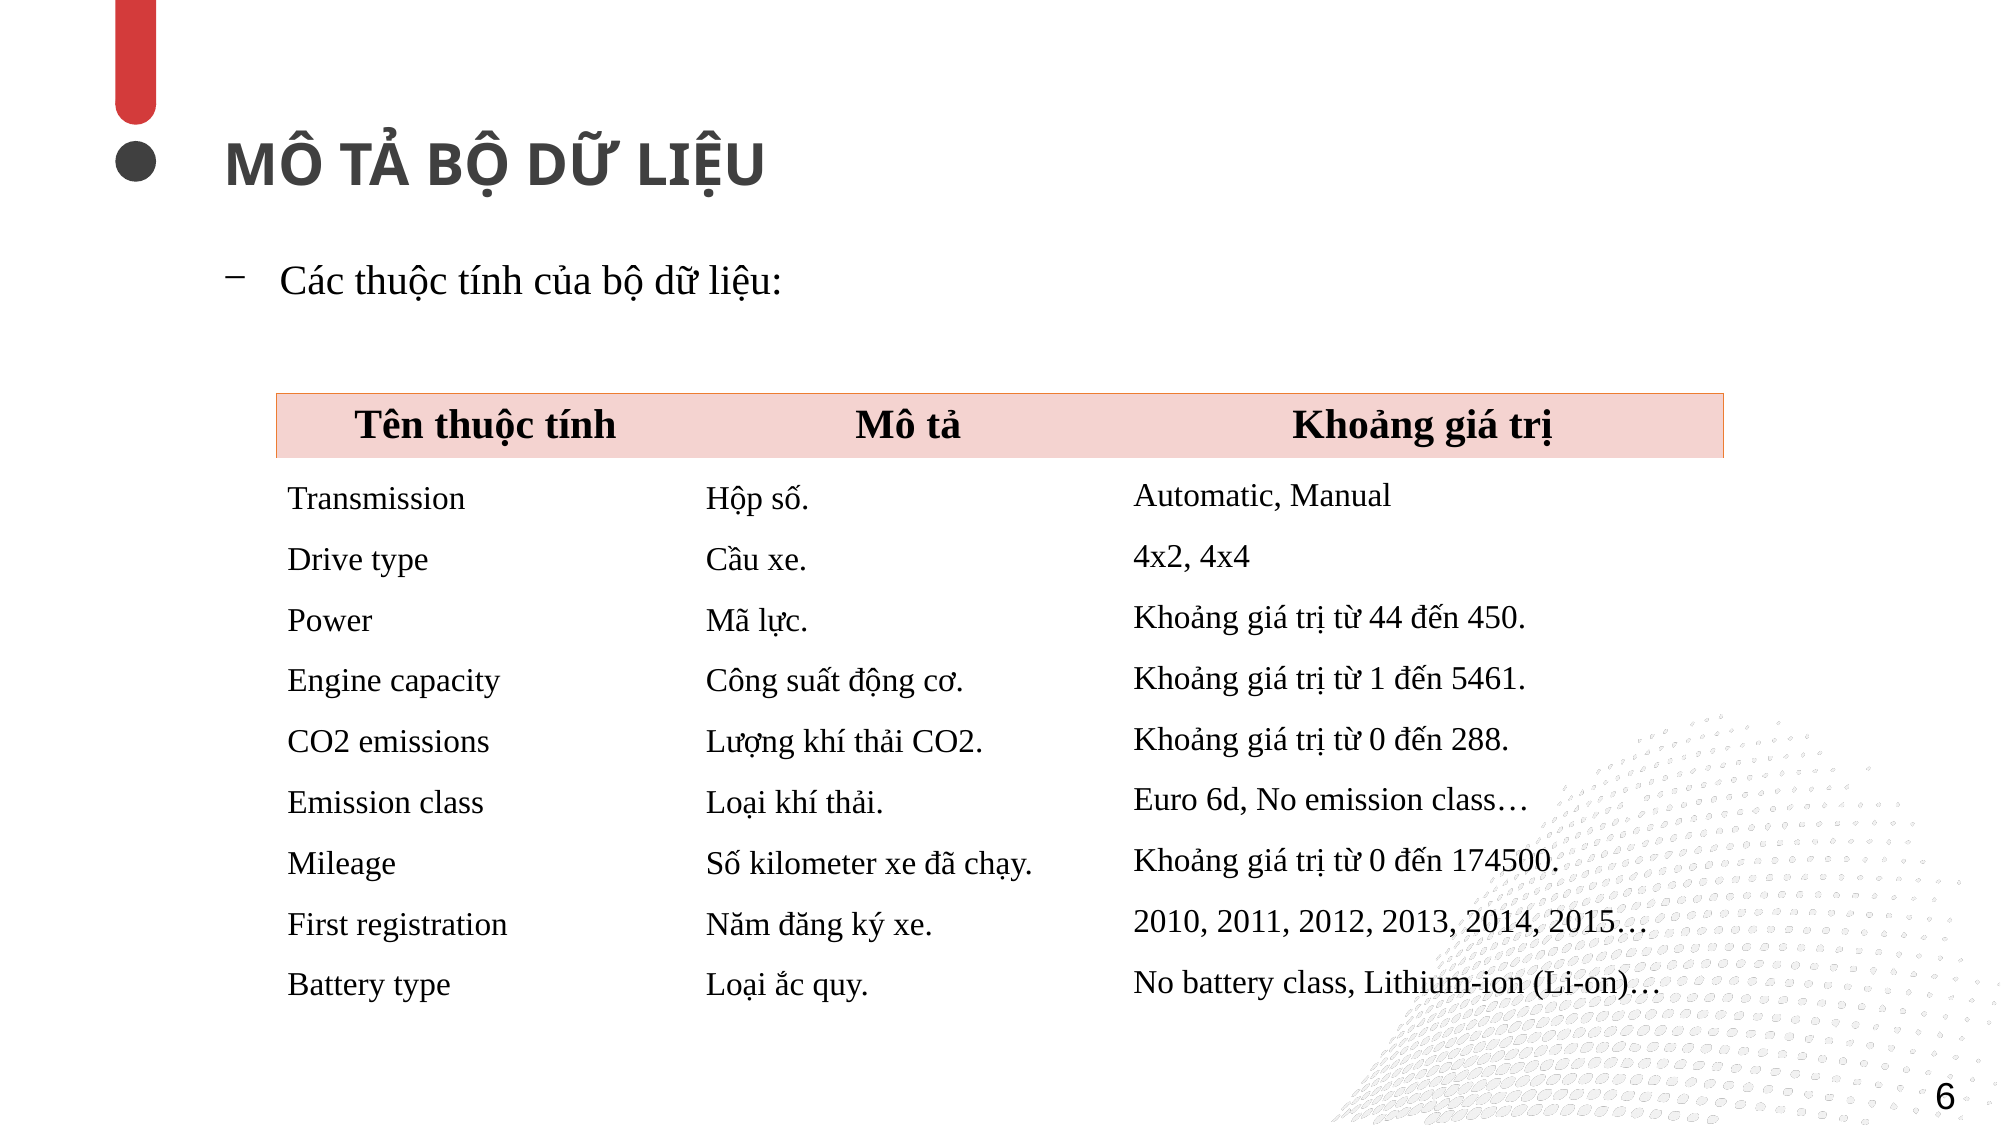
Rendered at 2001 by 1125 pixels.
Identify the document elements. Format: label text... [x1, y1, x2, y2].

table_cell 4x2, 4x4 [1122, 519, 1724, 580]
table_cell 2010, 2011, 2012, 2013, 2014, 2015… [1122, 884, 1724, 945]
table_cell Khoảng giá trị từ 44 đến 450. [1122, 580, 1724, 641]
table_cell Lượng khí thải CO2. [695, 702, 1122, 763]
table_cell First registration [276, 884, 695, 945]
table_cell Cầu xe. [695, 519, 1122, 580]
table_cell Hộp số. [695, 458, 1122, 519]
table_header Tên thuộc tính [277, 394, 695, 458]
picture [1331, 714, 2001, 1125]
table_cell Engine capacity [276, 641, 695, 702]
table_cell Khoảng giá trị từ 0 đến 174500. [1122, 823, 1724, 884]
table_cell CO2 emissions [276, 702, 695, 763]
table_cell Battery type [276, 945, 695, 1006]
table_cell Automatic, Manual [1122, 458, 1724, 519]
table_cell Mileage [276, 823, 695, 884]
text_box MÔ TẢ BỘ DỮ LIỆU [208, 119, 1372, 204]
table_cell Số kilometer xe đã chạy. [695, 823, 1122, 884]
table_cell Mã lực. [695, 580, 1122, 641]
text_box 6 [1920, 1064, 2000, 1125]
table_cell Loại khí thải. [695, 763, 1122, 823]
table_cell Power [276, 580, 695, 641]
table_cell Emission class [276, 763, 695, 823]
table_header Mô tả [695, 394, 1122, 458]
table_cell Năm đăng ký xe. [695, 884, 1122, 945]
table_cell Loại ắc quy. [695, 945, 1122, 1006]
table_cell Euro 6d, No emission class… [1122, 763, 1724, 823]
table_cell Khoảng giá trị từ 0 đến 288. [1122, 702, 1724, 763]
table_header Khoảng giá trị [1122, 394, 1723, 458]
table_cell No battery class, Lithium-ion (Li-on)… [1122, 945, 1724, 1006]
table_cell Công suất động cơ. [695, 641, 1122, 702]
text_box Các thuộc tính của bộ dữ liệu: [208, 220, 1977, 386]
table_cell Transmission [276, 458, 695, 519]
table_cell Khoảng giá trị từ 1 đến 5461. [1122, 641, 1724, 702]
table_cell Drive type [276, 519, 695, 580]
